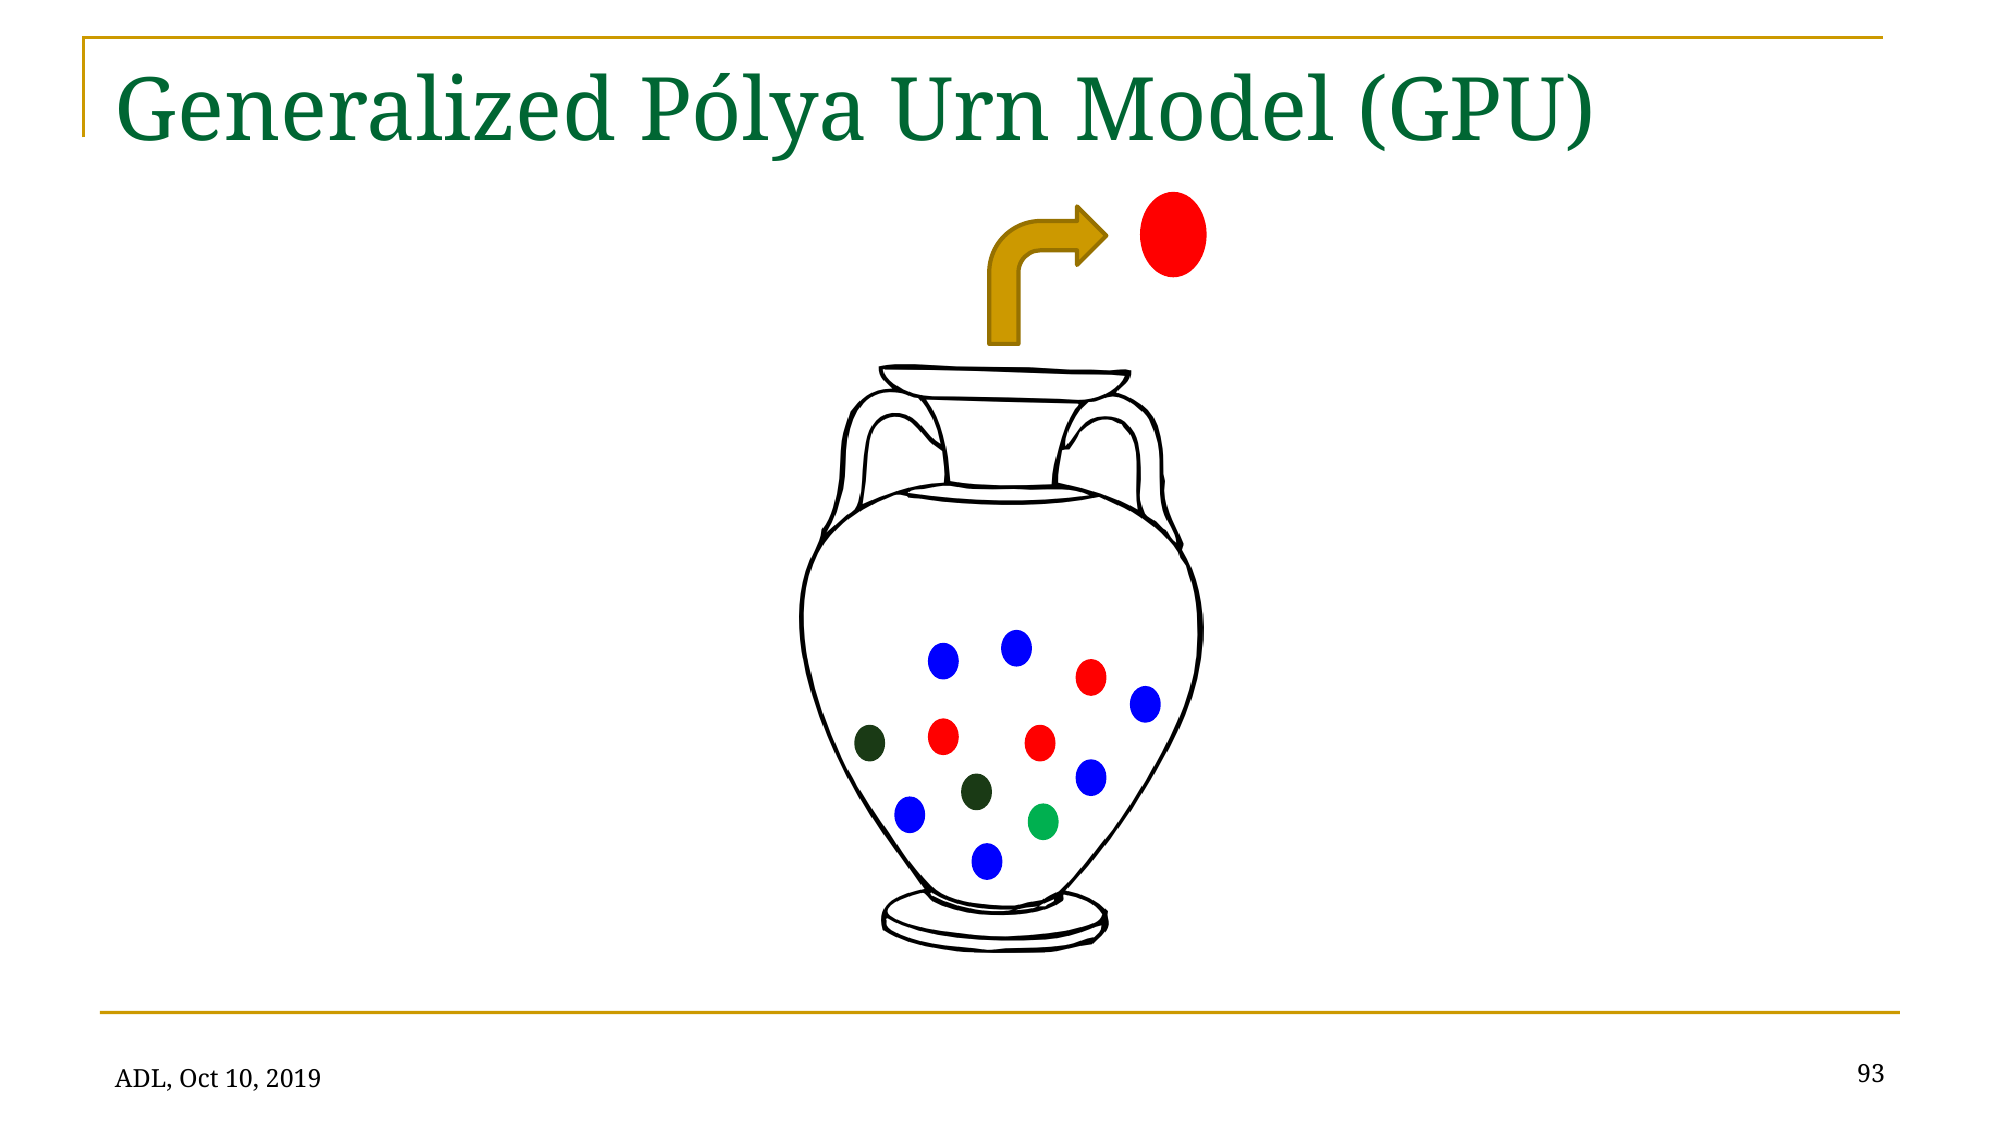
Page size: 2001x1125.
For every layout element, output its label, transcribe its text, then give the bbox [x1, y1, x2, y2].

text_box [798, 364, 1204, 953]
footer ADL, Oct 10, 2019 [99, 1024, 1317, 1101]
text_box [1139, 191, 1207, 278]
title Generalized Pólya Urn Model (GPU) [99, 45, 1900, 233]
slide_number 93 [1433, 1023, 1901, 1100]
text_box [987, 204, 1109, 346]
